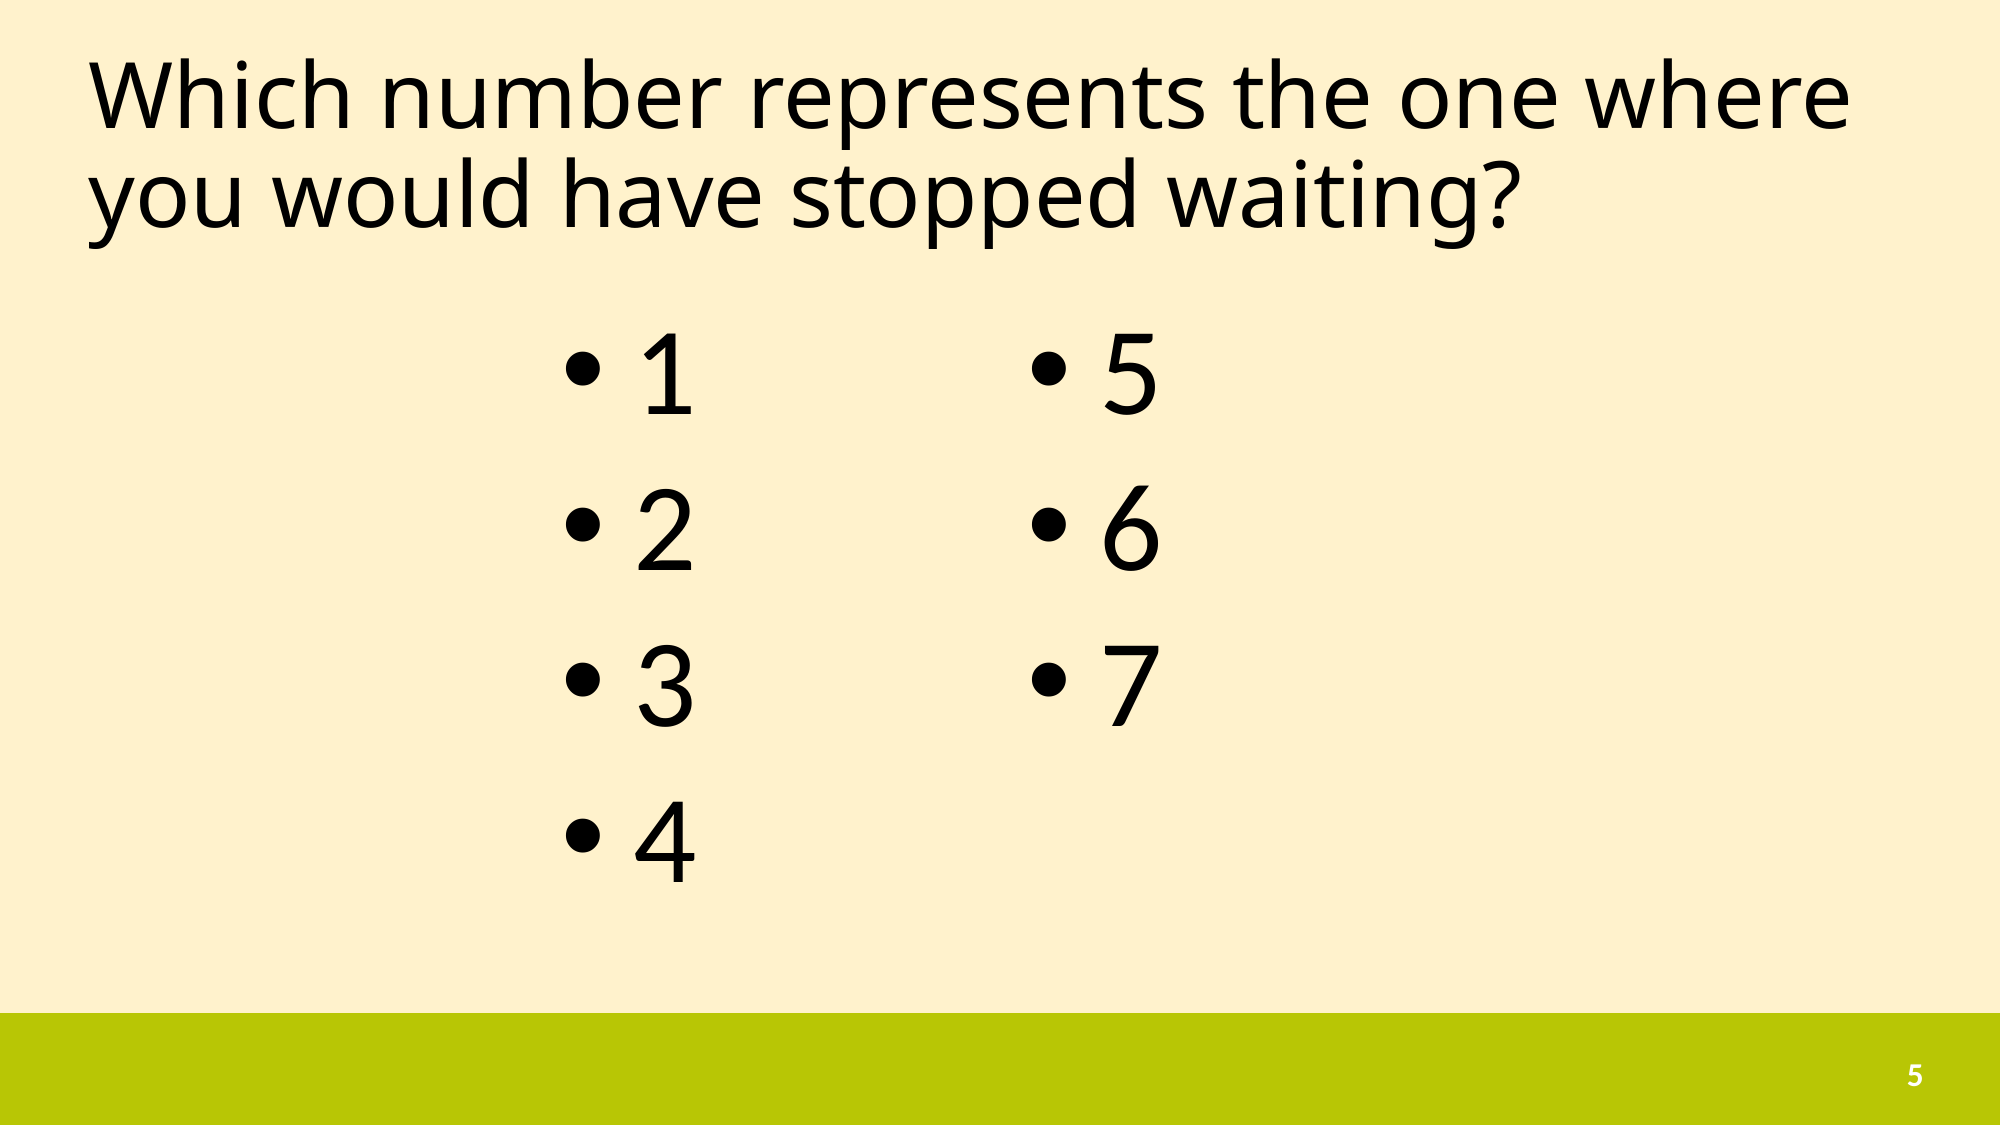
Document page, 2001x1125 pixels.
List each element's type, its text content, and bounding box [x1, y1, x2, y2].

list 5 6 7 [1012, 299, 1863, 1014]
slide_number 5 [1412, 1042, 1939, 1103]
title Which number represents the one where you would have stopped waiting? [73, 40, 1939, 258]
list 1 2 3 4 [546, 299, 988, 1014]
